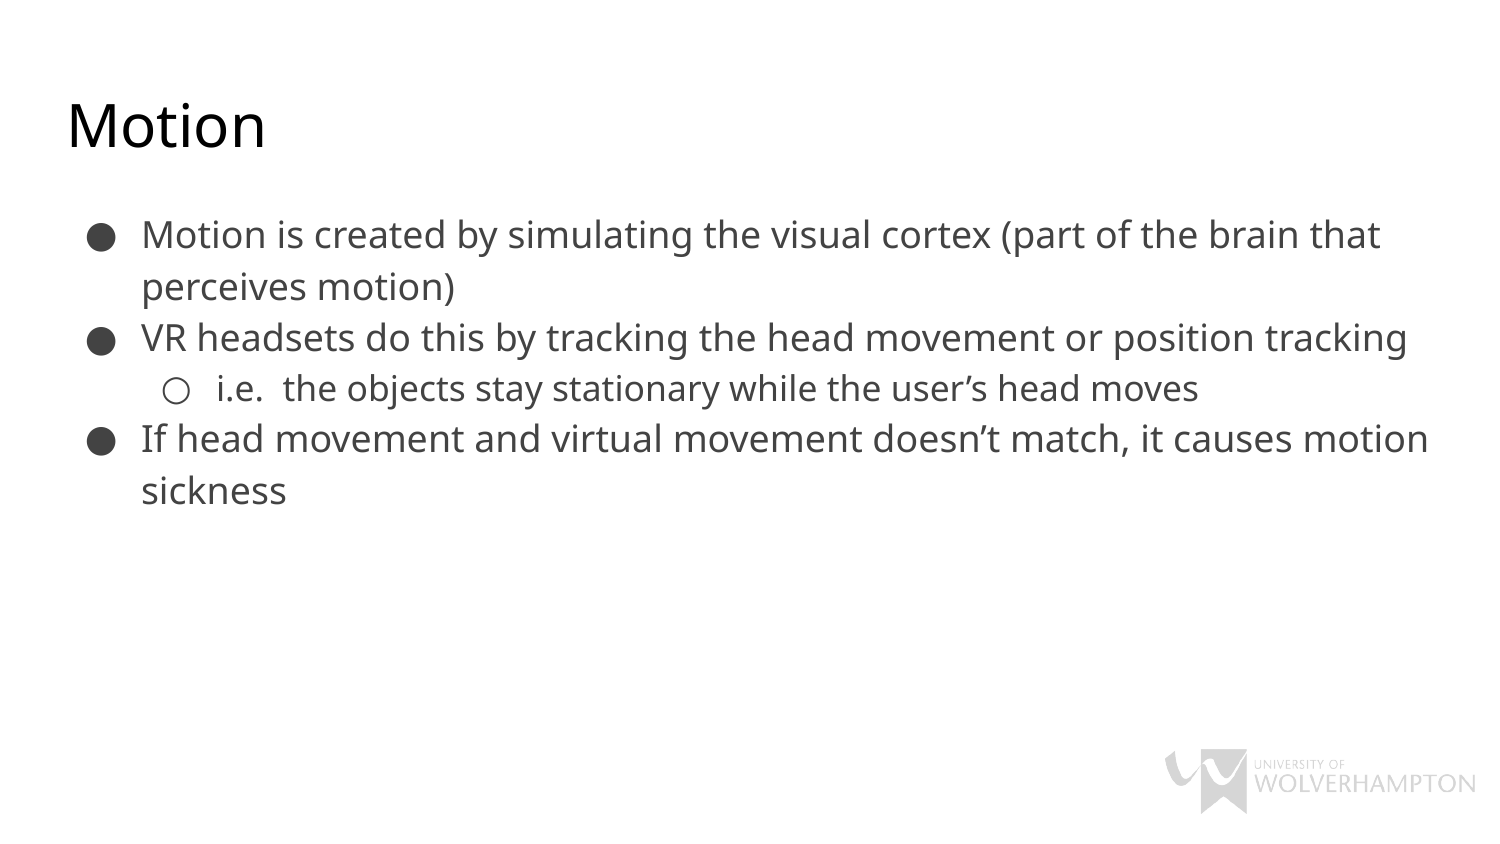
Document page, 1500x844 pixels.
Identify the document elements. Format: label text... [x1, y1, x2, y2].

list Motion is created by simulating the visual cortex (part of the brain that perceives motion) VR headsets do this by tracking the head movement or position tracking i.e. the objects stay stationary while the user’s head moves If head movement and virtual movement doesn’t match, it causes motion sickness [51, 189, 1449, 750]
title Motion [51, 72, 1449, 176]
